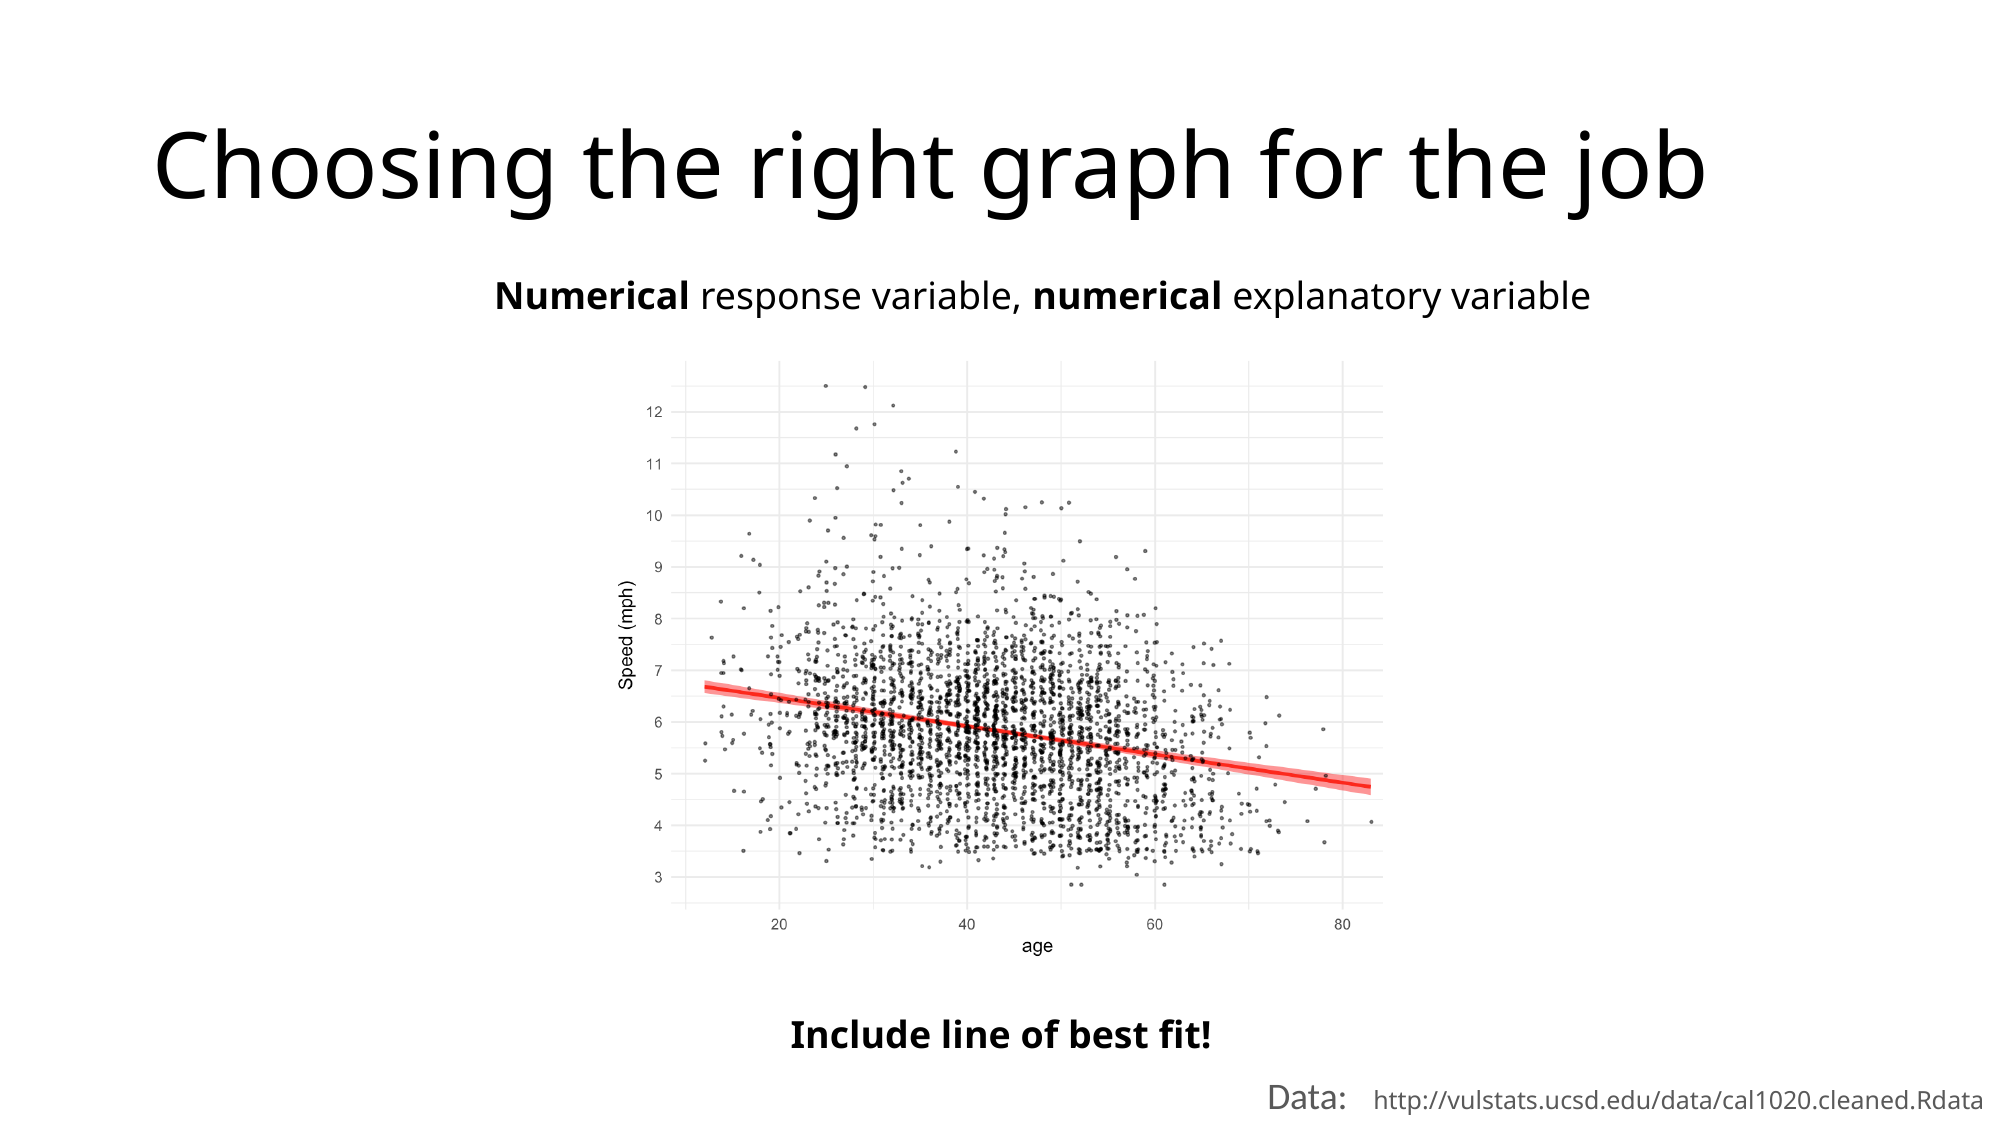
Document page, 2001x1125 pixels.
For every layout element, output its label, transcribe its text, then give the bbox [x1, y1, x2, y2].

text_box Data: http://vulstats.ucsd.edu/data/cal1020.cleaned.Rdata [819, 1064, 2000, 1125]
text_box Numerical response variable, numerical explanatory variable [479, 264, 1607, 325]
title Choosing the right graph for the job [137, 59, 1863, 278]
picture [614, 359, 1383, 960]
text_box Include line of best fit! [775, 1003, 1227, 1064]
